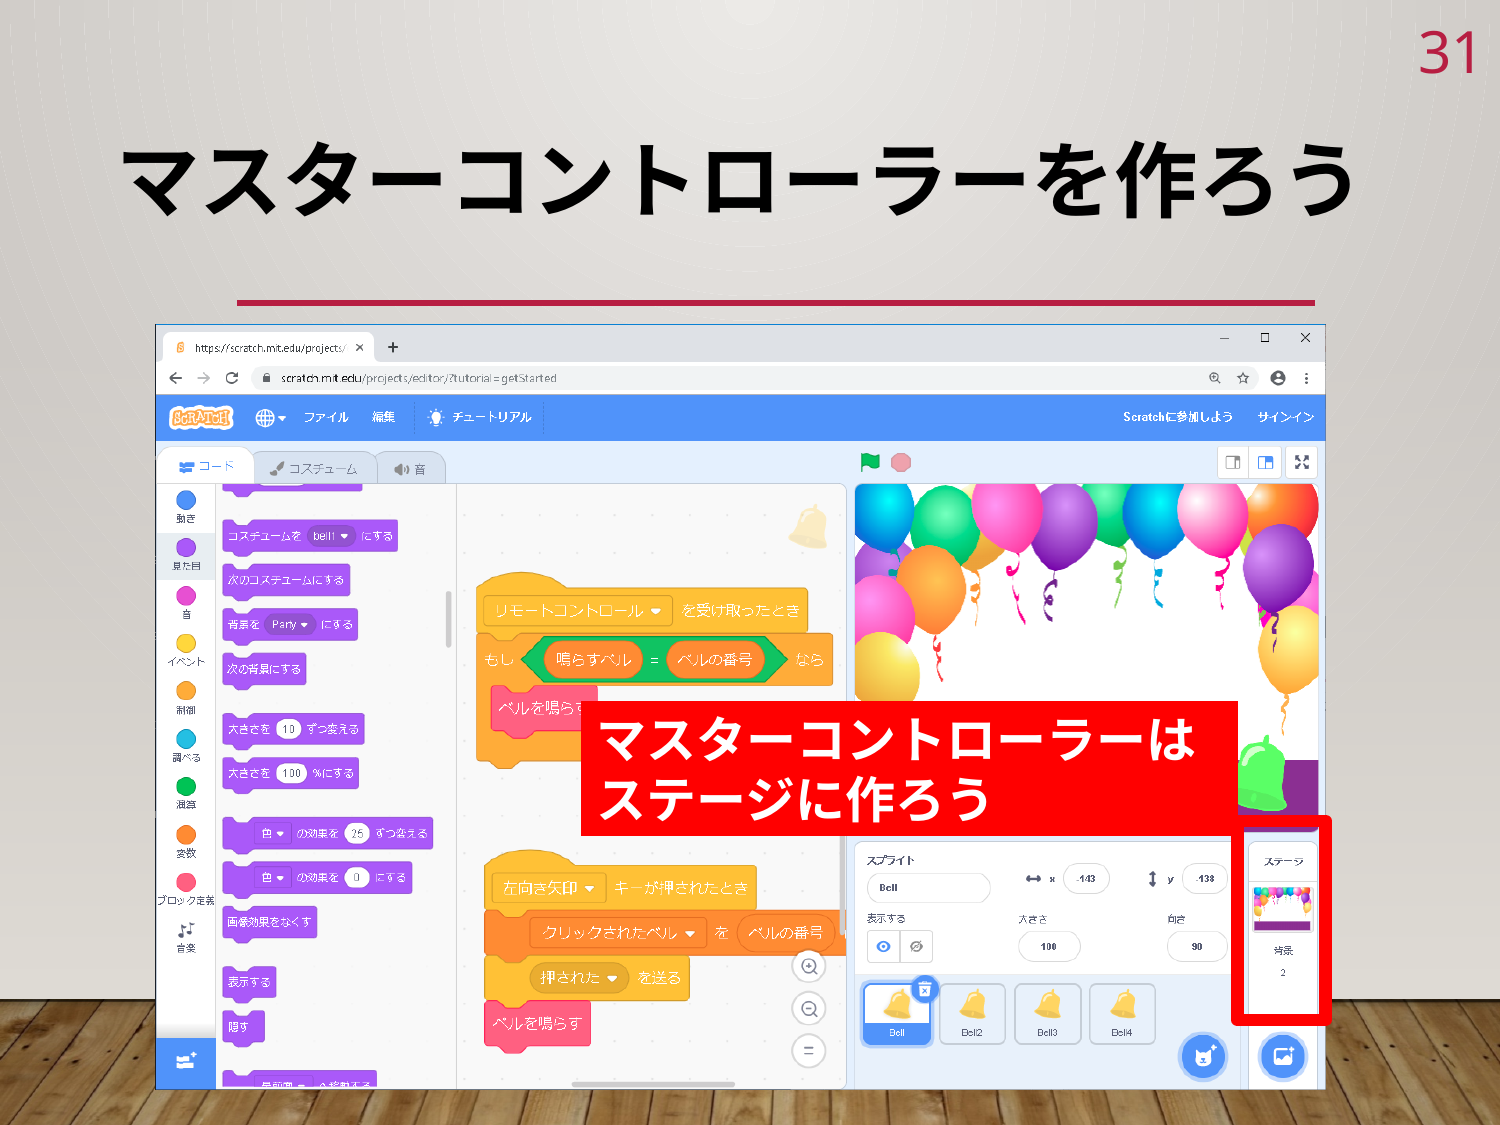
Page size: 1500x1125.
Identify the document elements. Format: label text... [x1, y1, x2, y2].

slide_number 30 [1369, 7, 1500, 91]
picture [0, 999, 1500, 1125]
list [155, 324, 1326, 1090]
title マスターコントローラーを作ろう [95, 131, 1386, 305]
